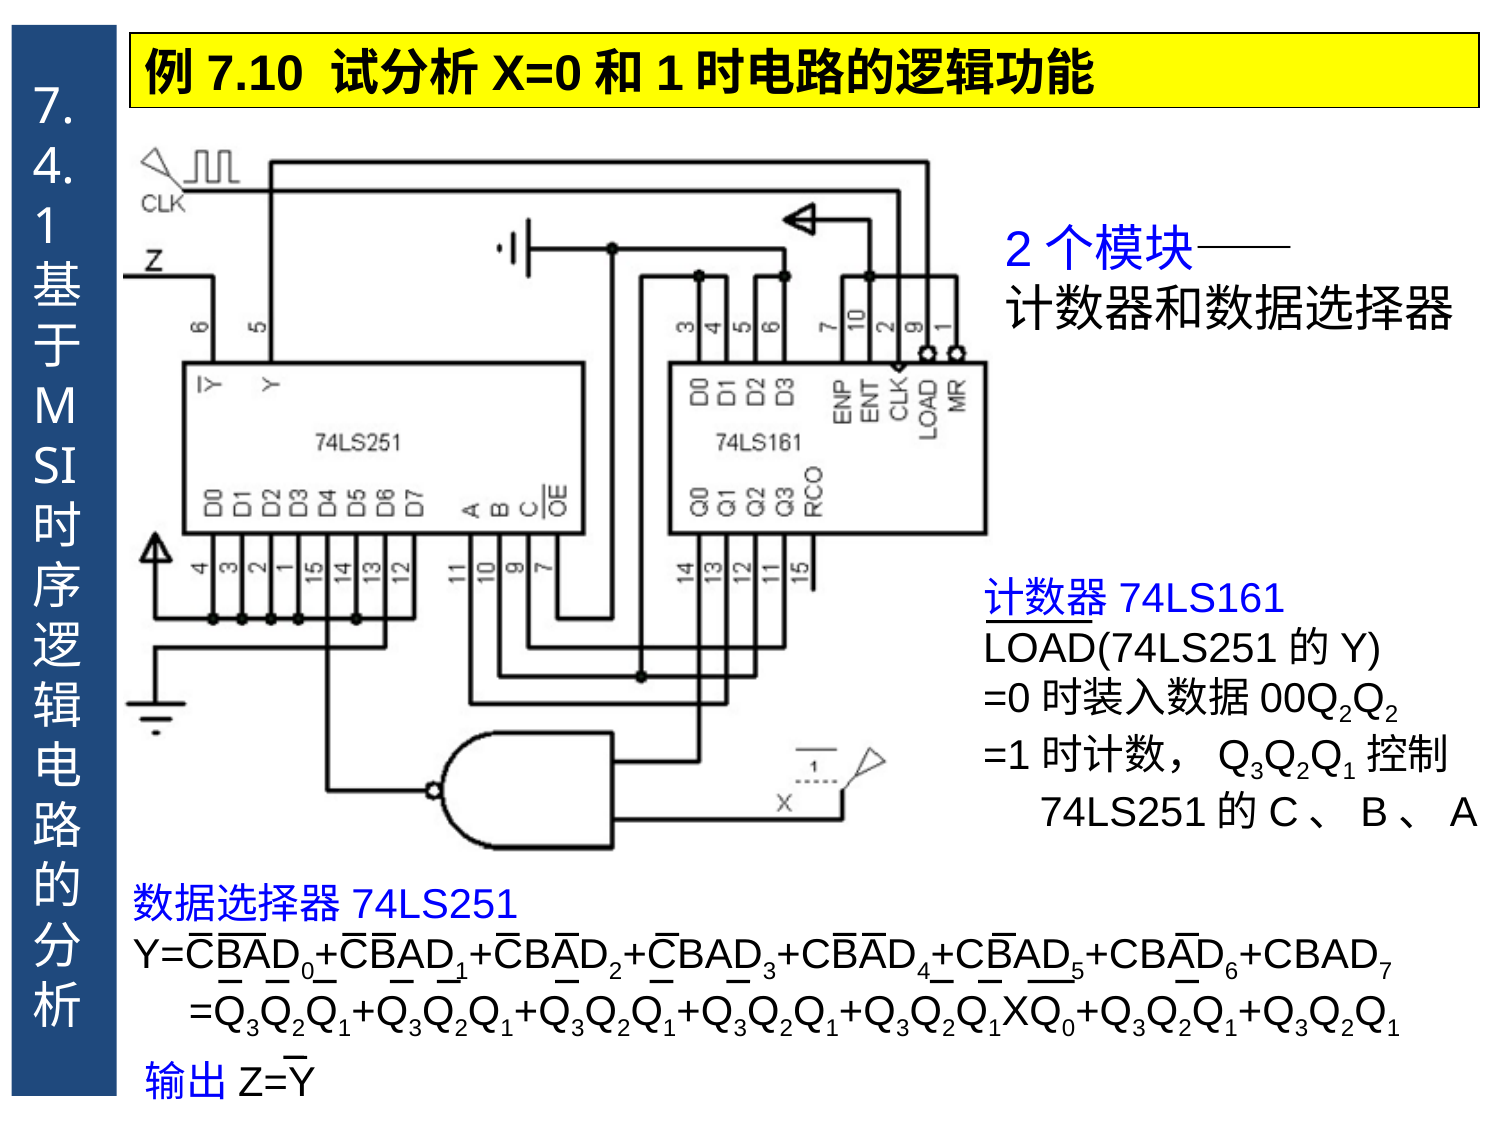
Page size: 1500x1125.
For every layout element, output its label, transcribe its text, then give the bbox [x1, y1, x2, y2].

text_box 例7.10 试分析X=0和1时电路的逻辑功能 [129, 32, 1479, 108]
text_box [968, 563, 1500, 829]
title 7.4.1 基于MSI时序逻辑电路的分析 [17, 66, 115, 1075]
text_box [129, 1046, 1500, 1113]
text_box 2个模块—— 计数器和数据选择器 [997, 209, 1489, 344]
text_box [117, 869, 1500, 1035]
picture [123, 142, 993, 855]
